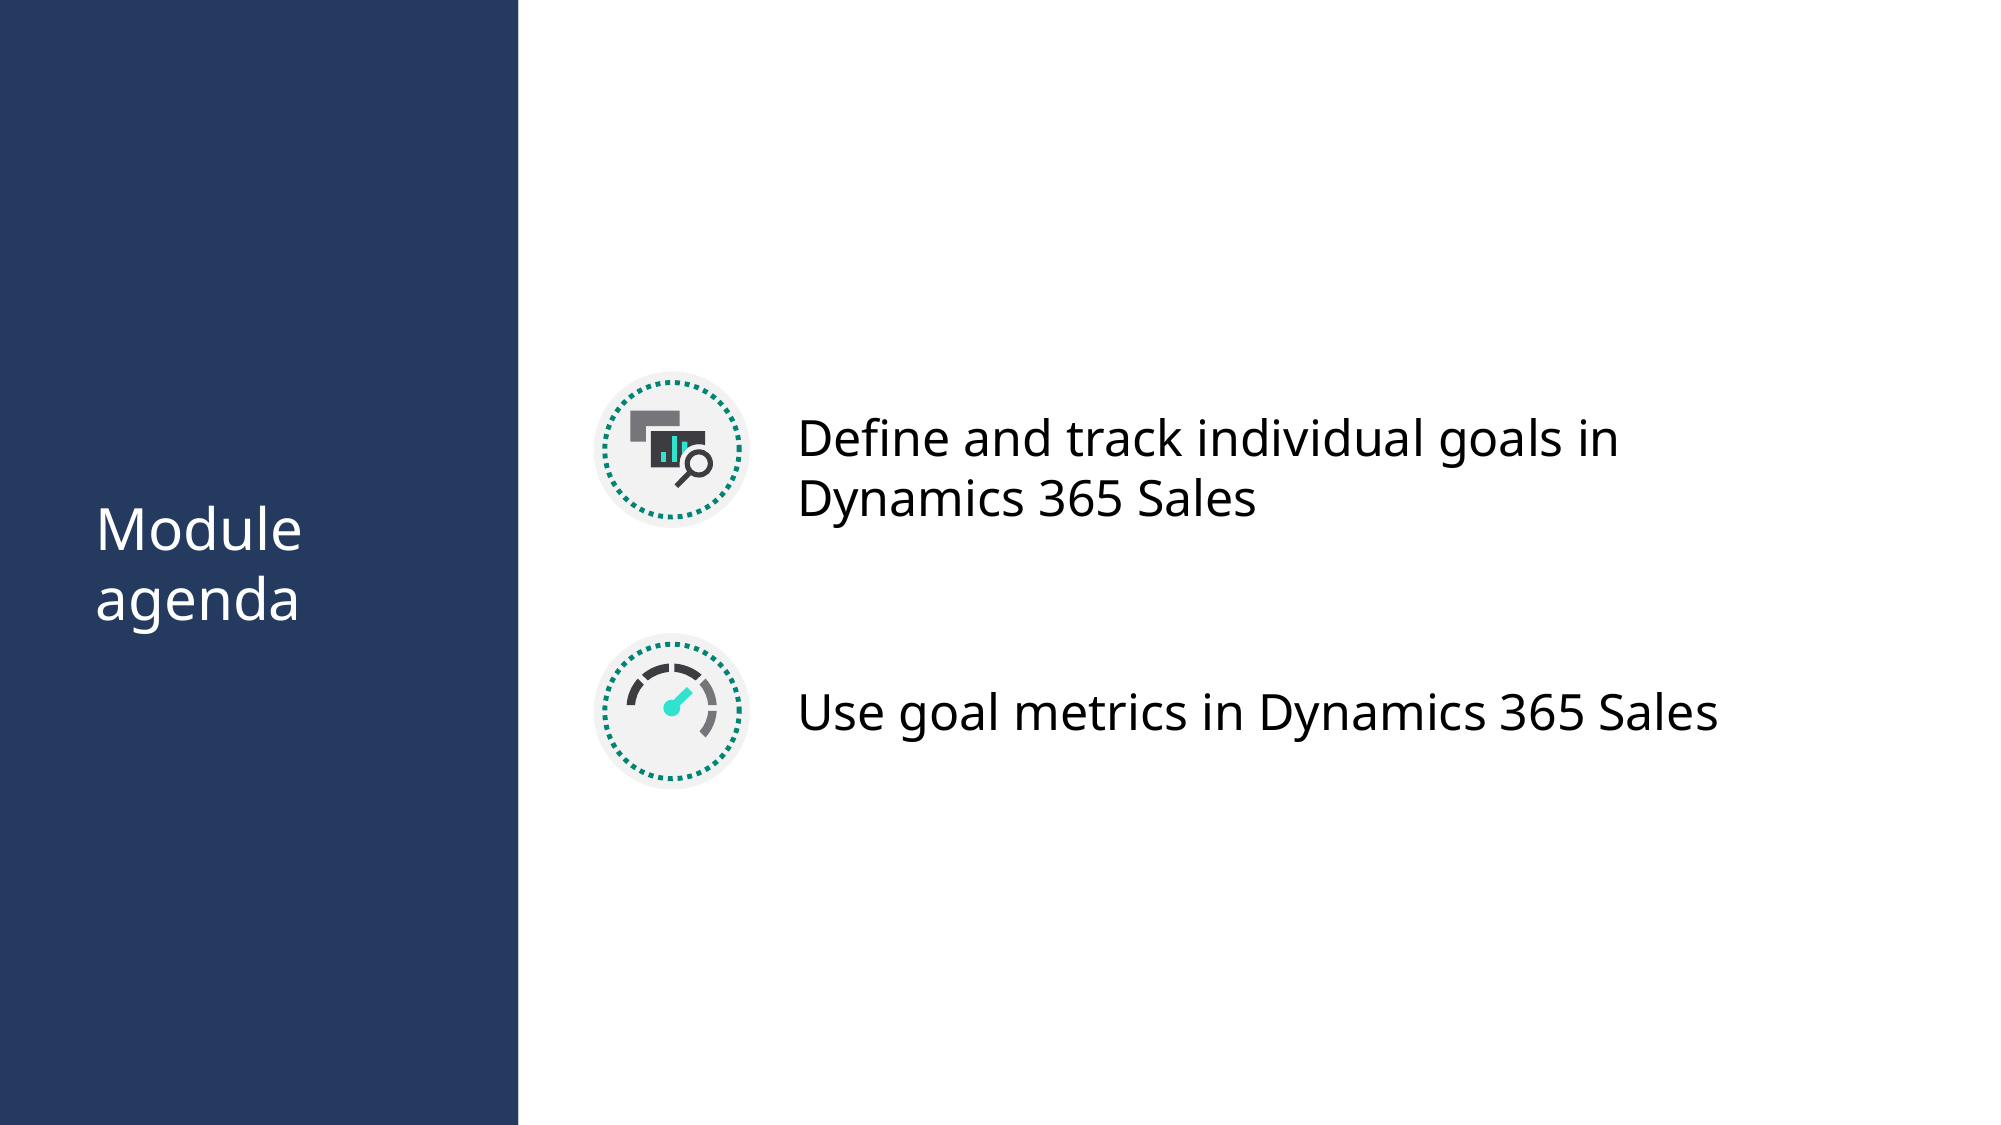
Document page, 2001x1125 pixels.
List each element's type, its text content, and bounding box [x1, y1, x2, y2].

text_box Define and track individual goals in Dynamics 365 Sales [797, 406, 1797, 527]
text_box Use goal metrics in Dynamics 365 Sales [797, 680, 1797, 741]
title Module agenda [95, 491, 499, 634]
picture [0, 0, 2001, 1125]
